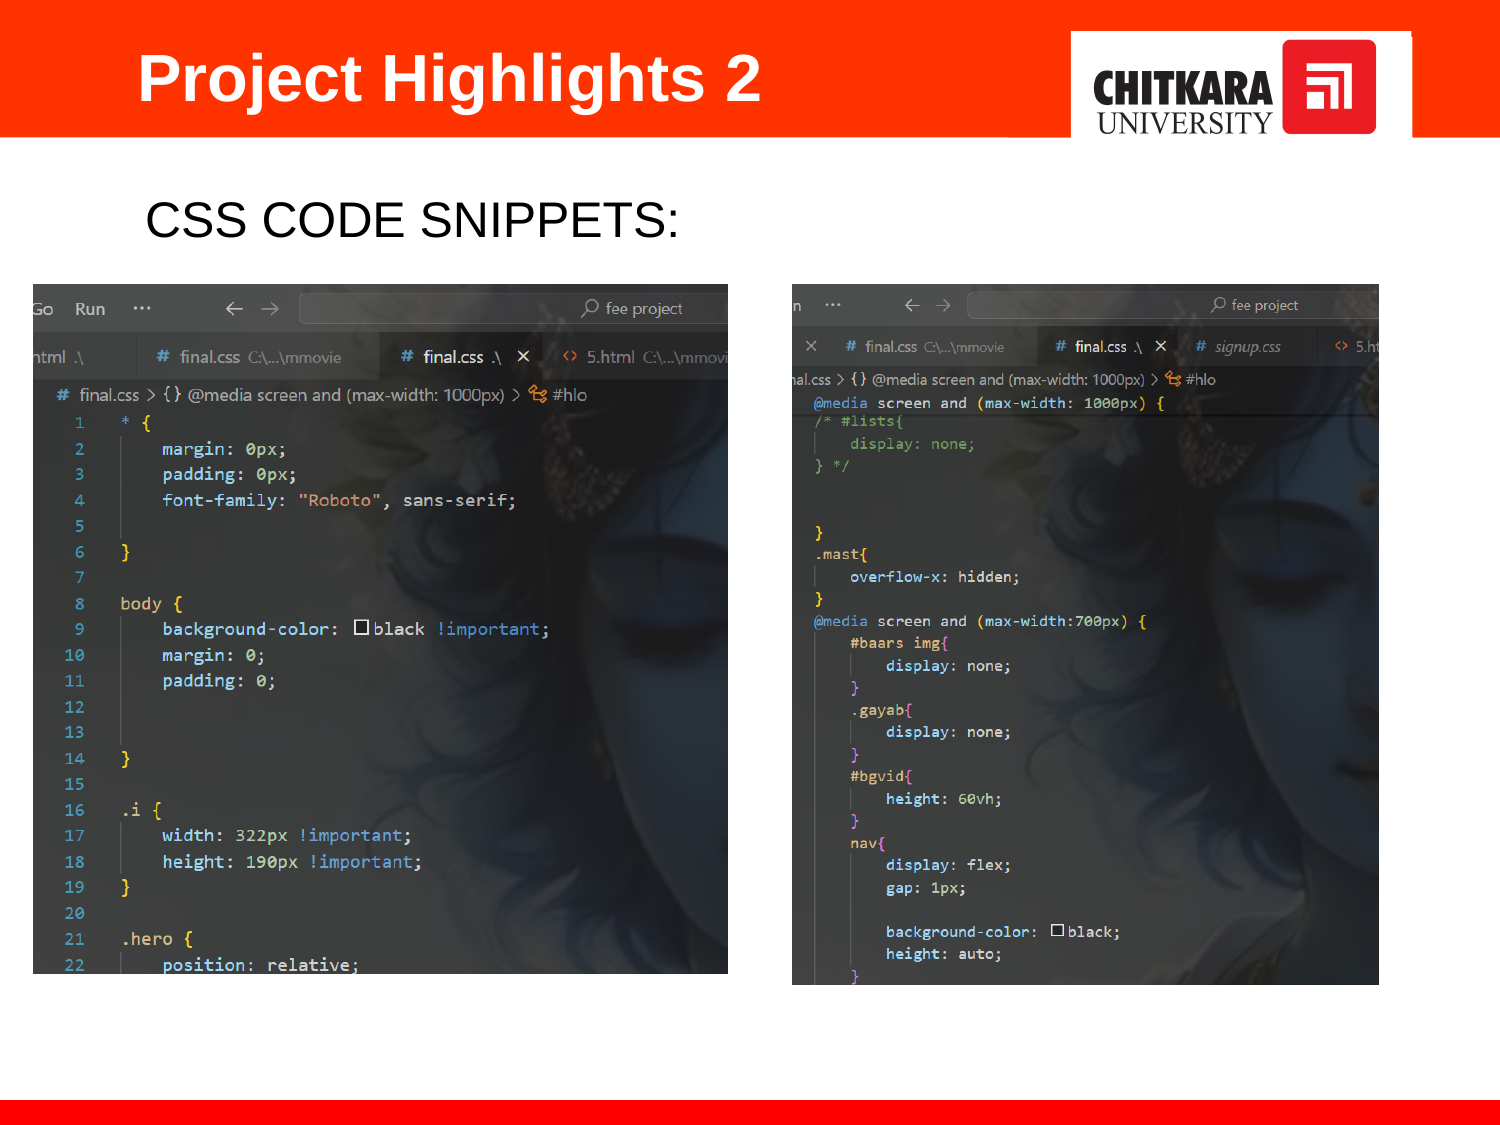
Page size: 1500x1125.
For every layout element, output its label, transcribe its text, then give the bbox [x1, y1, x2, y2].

picture [1074, 37, 1391, 138]
picture [791, 284, 1379, 986]
title Project Highlights 2 [0, 0, 900, 150]
picture [32, 284, 728, 974]
text_box CSS CODE SNIPPETS: [130, 180, 892, 255]
